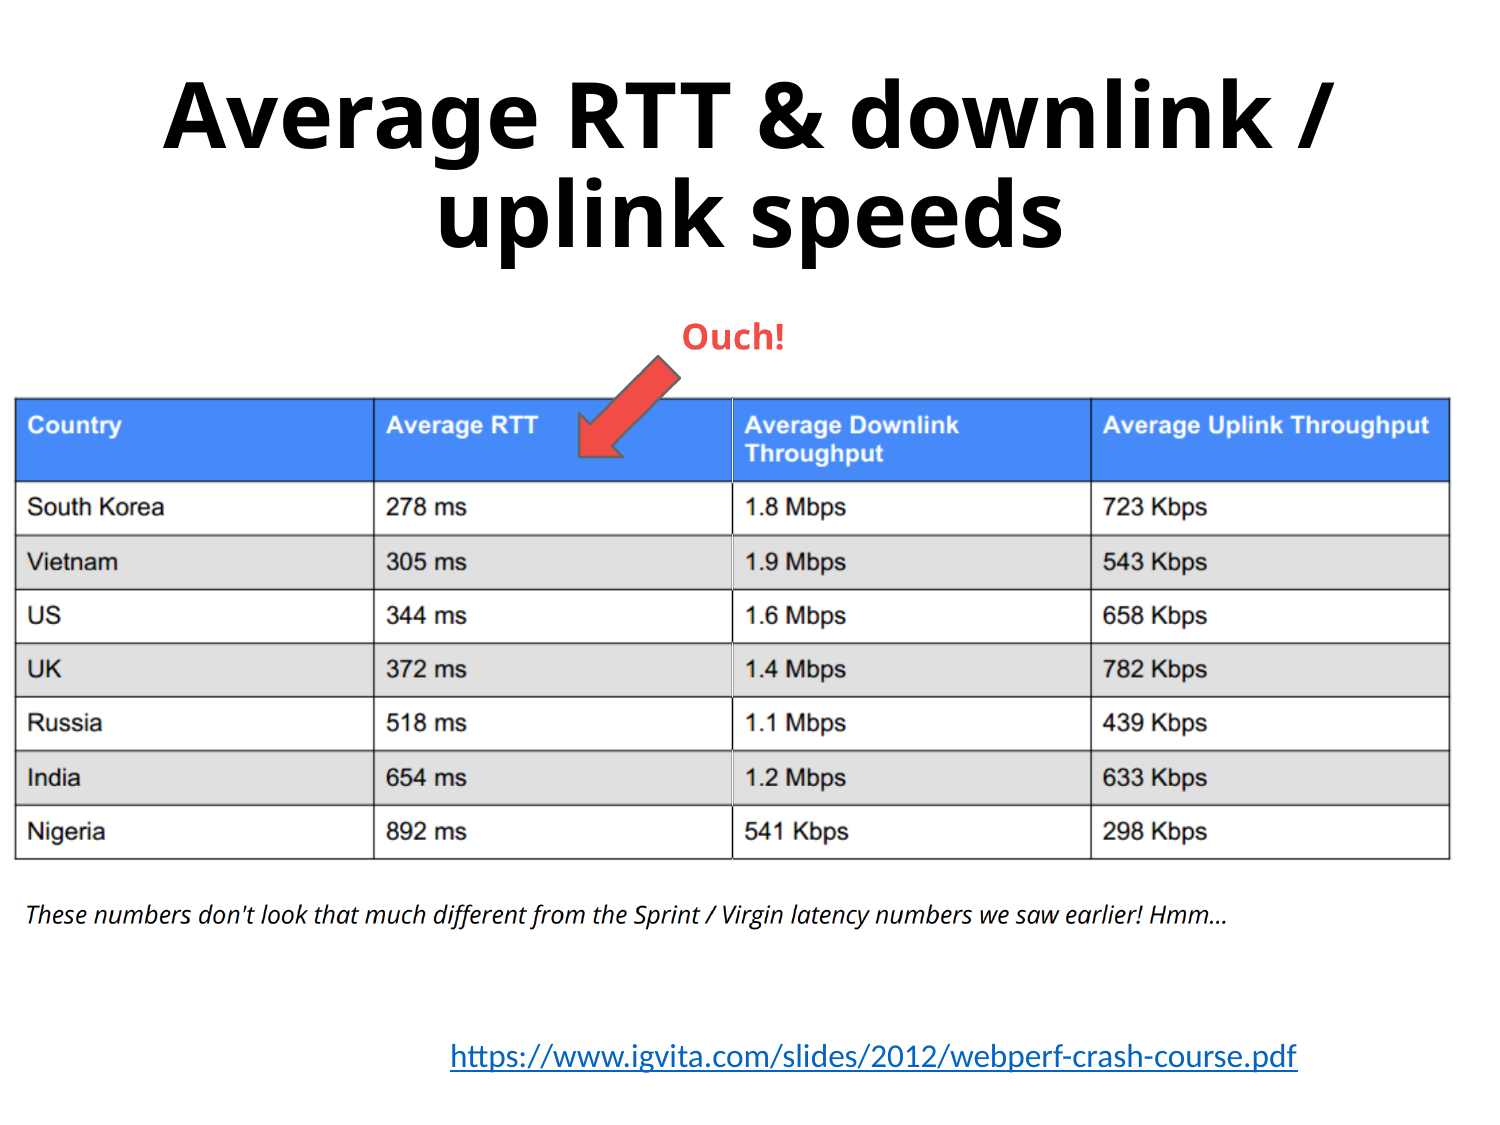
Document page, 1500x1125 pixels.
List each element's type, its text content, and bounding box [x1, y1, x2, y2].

picture [0, 300, 1500, 965]
title Average RTT & downlink / uplink speeds [103, 59, 1397, 278]
text_box https://www.igvita.com/slides/2012/webperf-crash-course.pdf [435, 1026, 1500, 1082]
